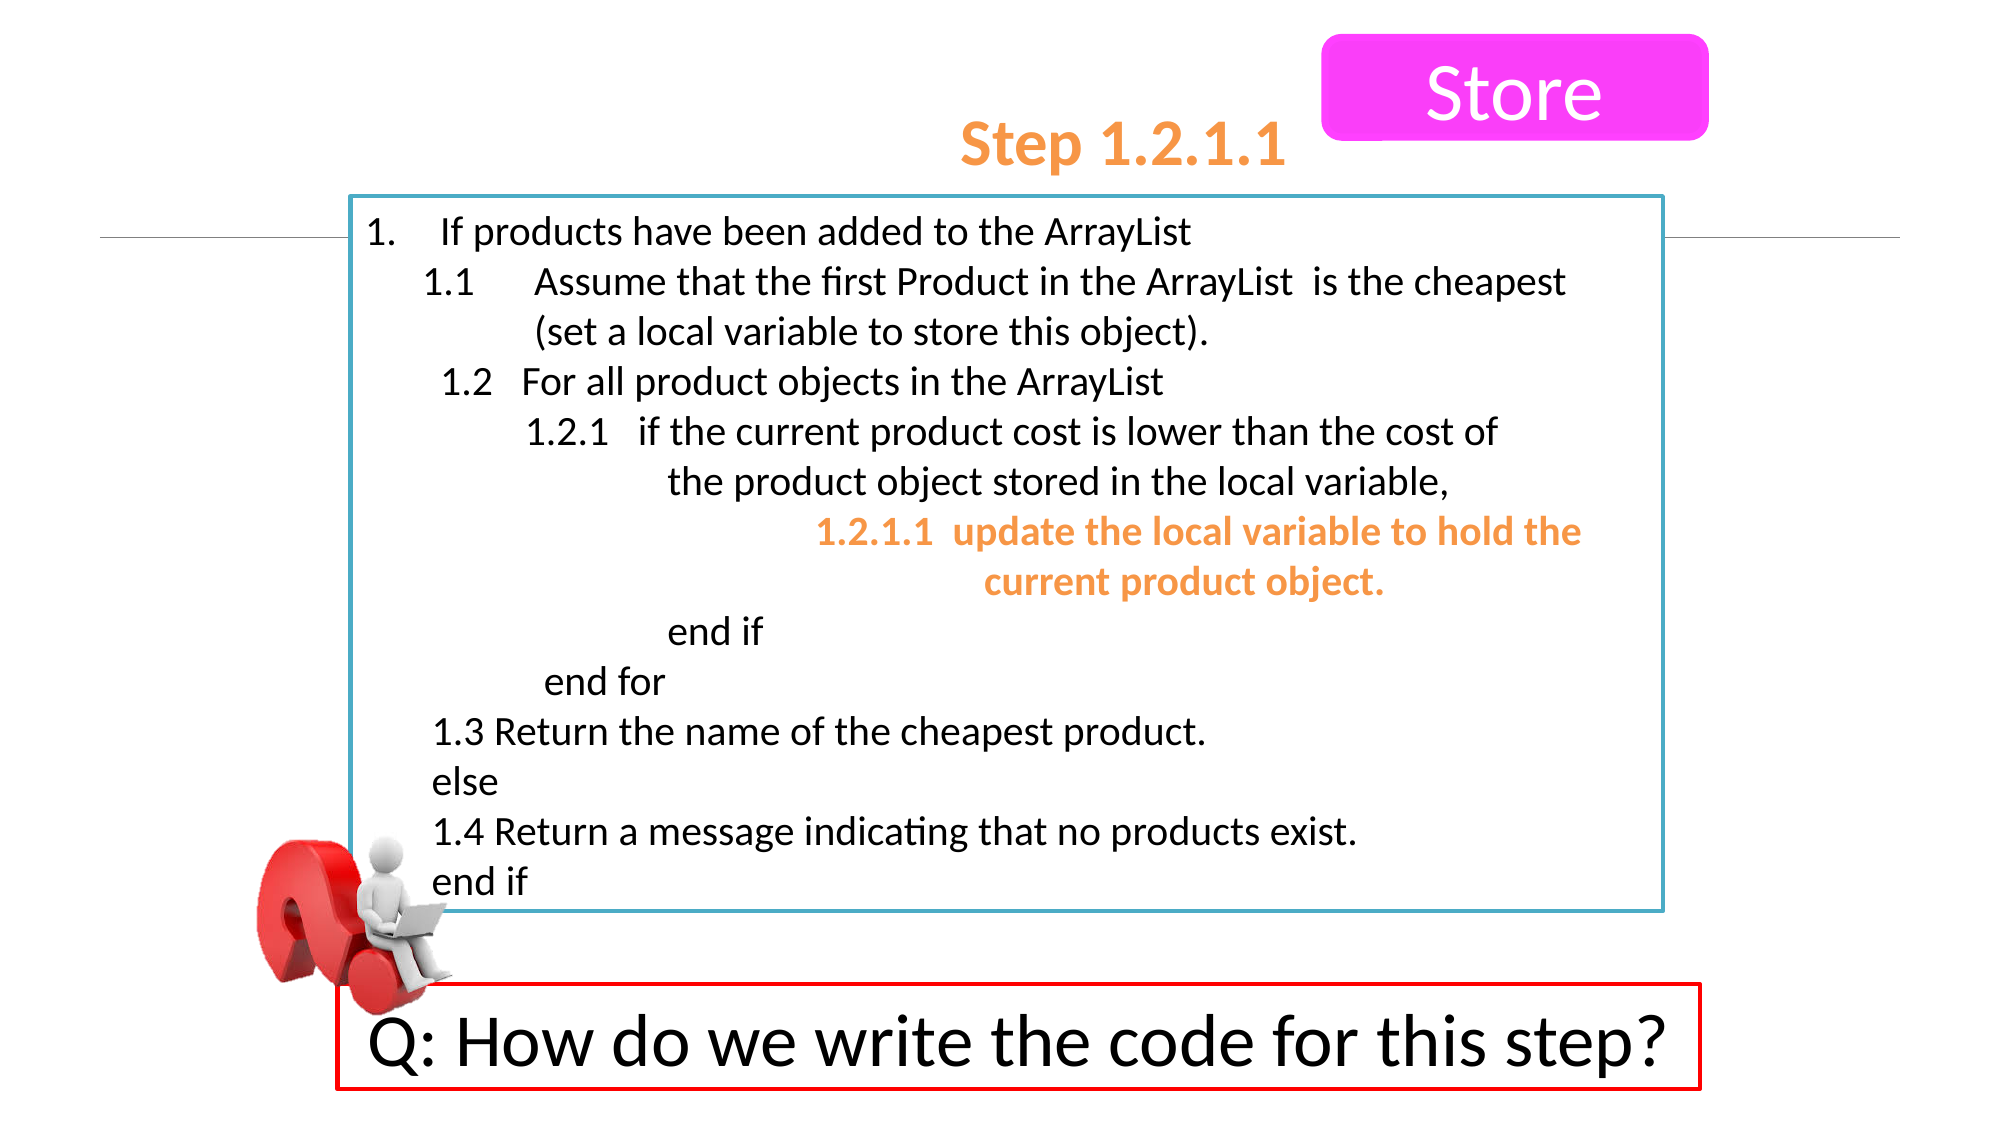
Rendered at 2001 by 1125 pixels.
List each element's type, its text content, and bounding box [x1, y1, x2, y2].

title Step 1.2.1.1 [572, 45, 1675, 233]
picture [233, 831, 472, 1025]
text_box If products have been added to the ArrayList 1.1 Assume that the first Product in the ArrayList is the cheapest (set a local variable to store this object). 1.2 For all product objects in the ArrayList 1.2.1 if the current product cost is lower than the cost of the product object stored in the local variable, 1.2.1.1 update the local variable to hold the current product object. end if end for 1.3 Return the name of the cheapest product. else 1.4 Return a message indicating that no products exist. end if [348, 194, 1665, 913]
text_box Q: How do we write the code for this step? [335, 982, 1702, 1091]
text_box Store [1322, 35, 1708, 140]
